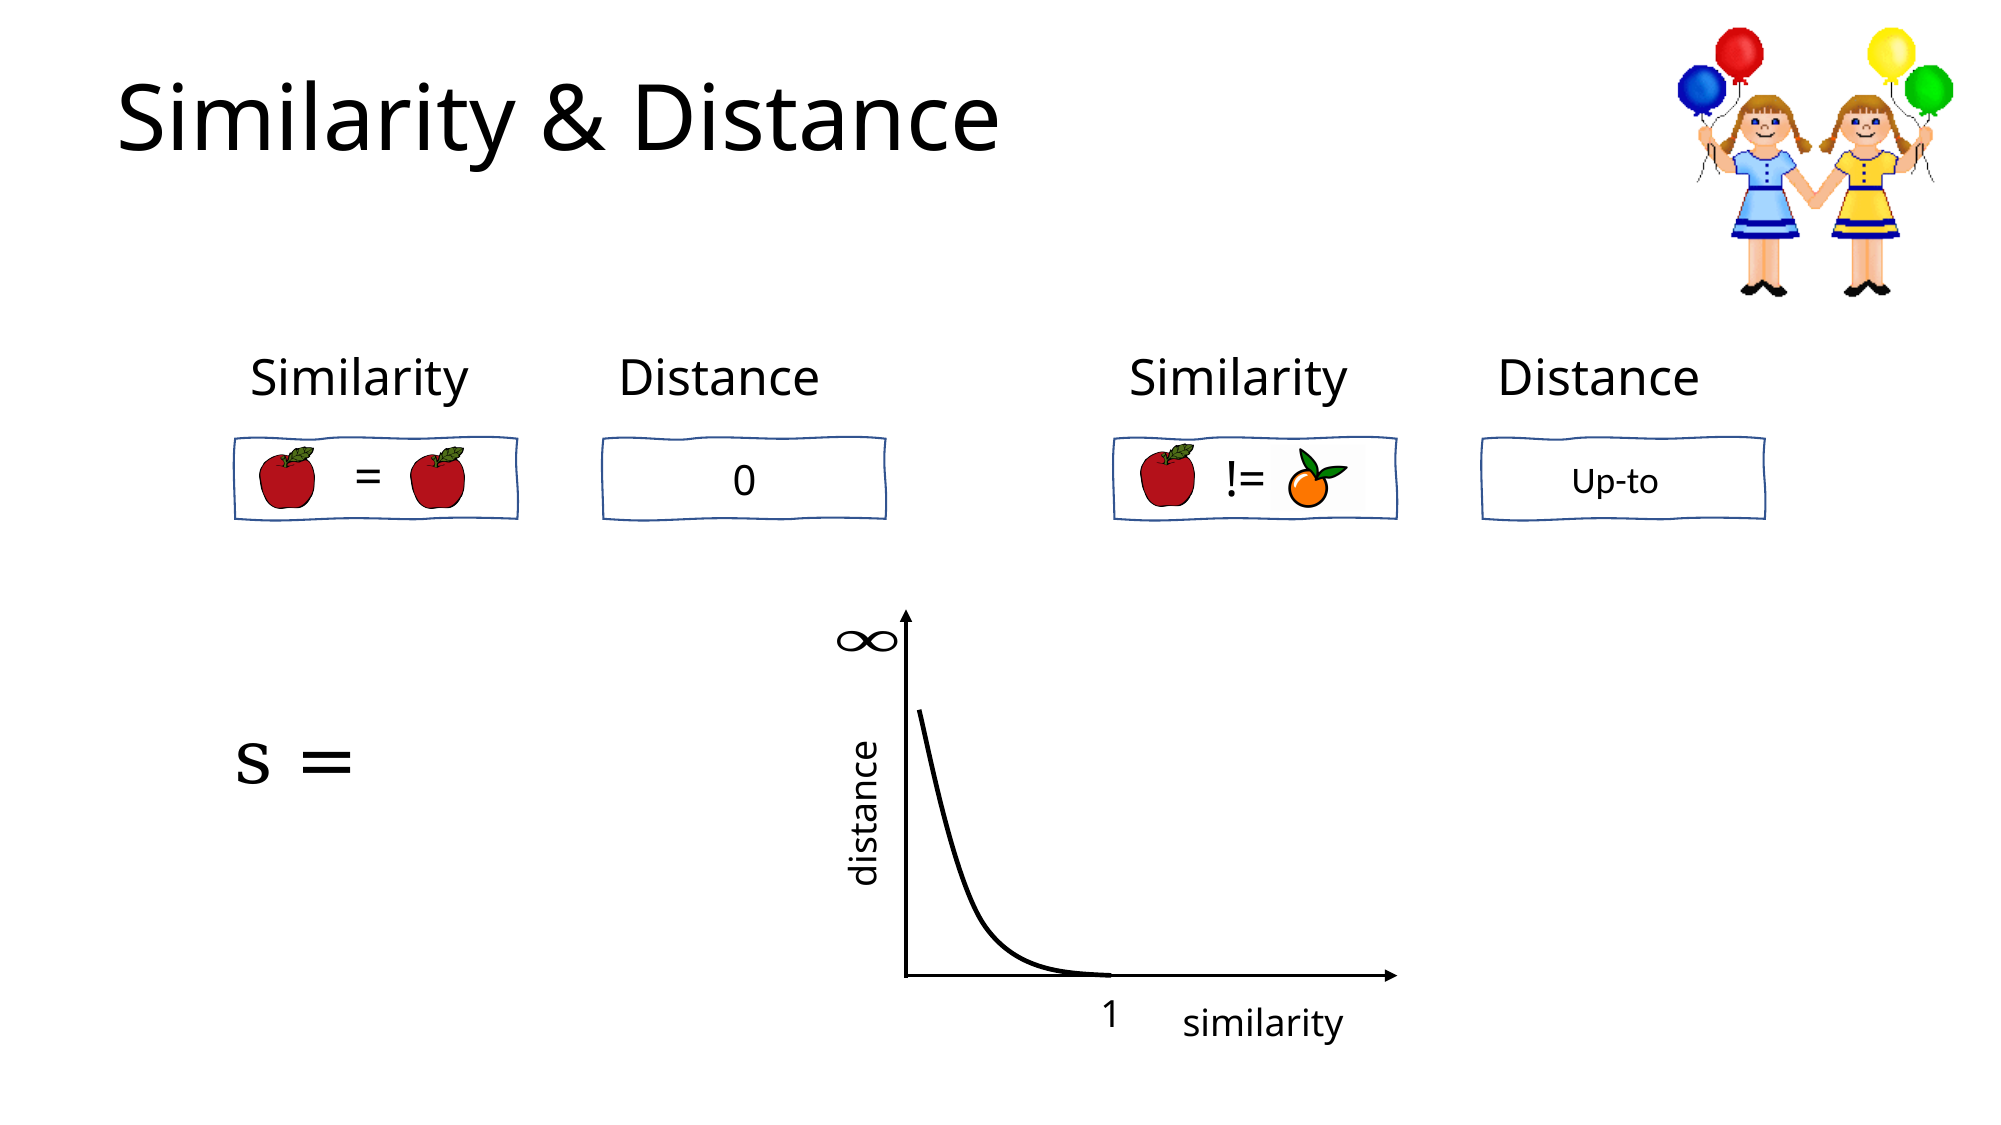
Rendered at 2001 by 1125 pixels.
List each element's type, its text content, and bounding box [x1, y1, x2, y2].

text_box distance [836, 709, 905, 903]
text_box Similarity & Distance [101, 12, 1653, 230]
picture [1653, 0, 1974, 313]
text_box Distance [603, 344, 867, 415]
picture [1140, 443, 1195, 507]
list Similarity [235, 344, 499, 415]
text_box != [1210, 446, 1282, 517]
picture [410, 446, 465, 509]
text_box [232, 435, 520, 522]
text_box 0 [600, 435, 888, 522]
text_box [1111, 435, 1399, 522]
text_box Similarity [1114, 344, 1378, 415]
text_box [918, 709, 1112, 975]
text_box 1 [1085, 982, 1137, 1042]
picture [1270, 444, 1366, 512]
text_box = [339, 443, 395, 514]
text_box Distance [1482, 344, 1747, 415]
picture [259, 446, 315, 509]
text_box similarity [1167, 996, 1389, 1067]
